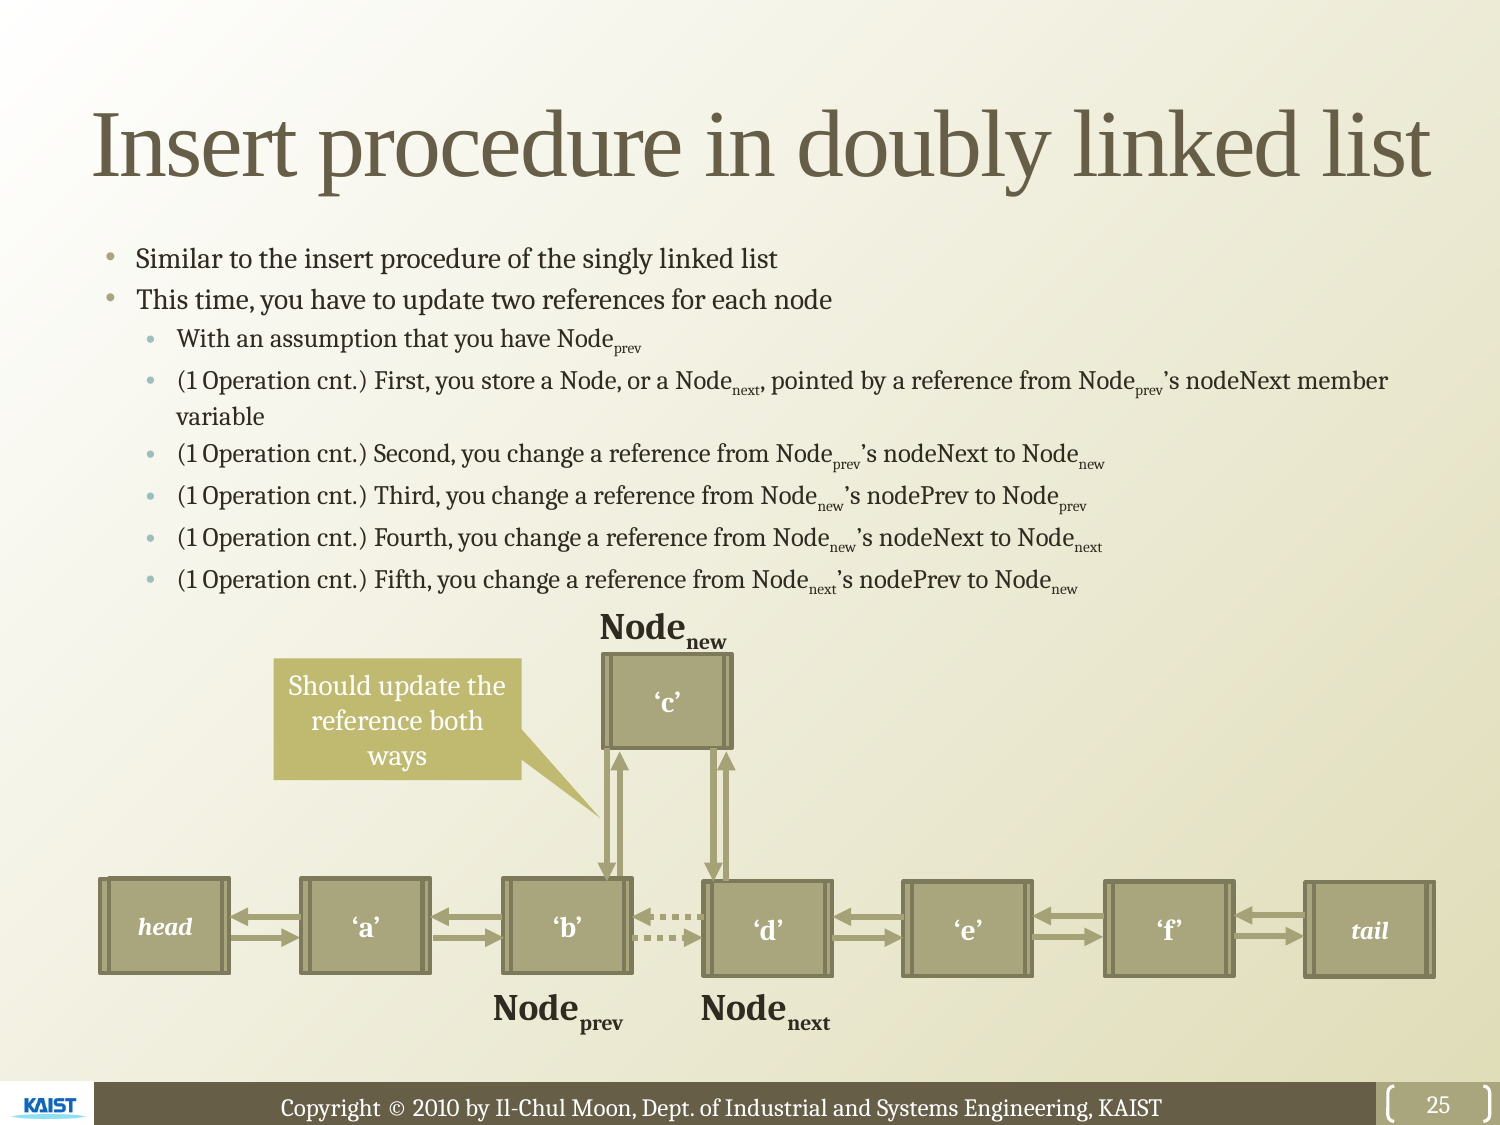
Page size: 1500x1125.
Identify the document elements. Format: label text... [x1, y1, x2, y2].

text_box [602, 653, 732, 749]
slide_number 25 [1386, 1084, 1492, 1123]
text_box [1104, 880, 1235, 977]
title Insert procedure in doubly linked list [75, 45, 1459, 231]
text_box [902, 880, 1033, 977]
list Similar to the insert procedure of the singly linked list This time, you have to update two references for each node With an assumption that you have Nodeprev (1 Operation cnt.) First, you store a Node, or a Nodenext, pointed by a reference from Nodeprev’s nodeNext member variable (1 Operation cnt.) Second, you change a reference from Nodeprev’s nodeNext to Nodenew (1 Operation cnt.) Third, you change a reference from Nodenew’s nodePrev to Nodeprev (1 Operation cnt.) Fourth, you change a reference from Nodenew’s nodeNext to Nodenext (1 Operation cnt.) Fifth, you change a reference from Nodenext’s nodePrev to Nodenew [75, 231, 1459, 610]
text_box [502, 877, 633, 974]
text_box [99, 878, 230, 974]
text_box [1304, 881, 1435, 978]
text_box Nodenext [685, 975, 863, 1042]
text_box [702, 880, 833, 977]
text_box Should update the reference both ways [271, 656, 602, 820]
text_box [300, 877, 431, 974]
text_box Nodenew [584, 595, 762, 661]
text_box Nodeprev [478, 975, 655, 1042]
picture [0, 1081, 94, 1125]
